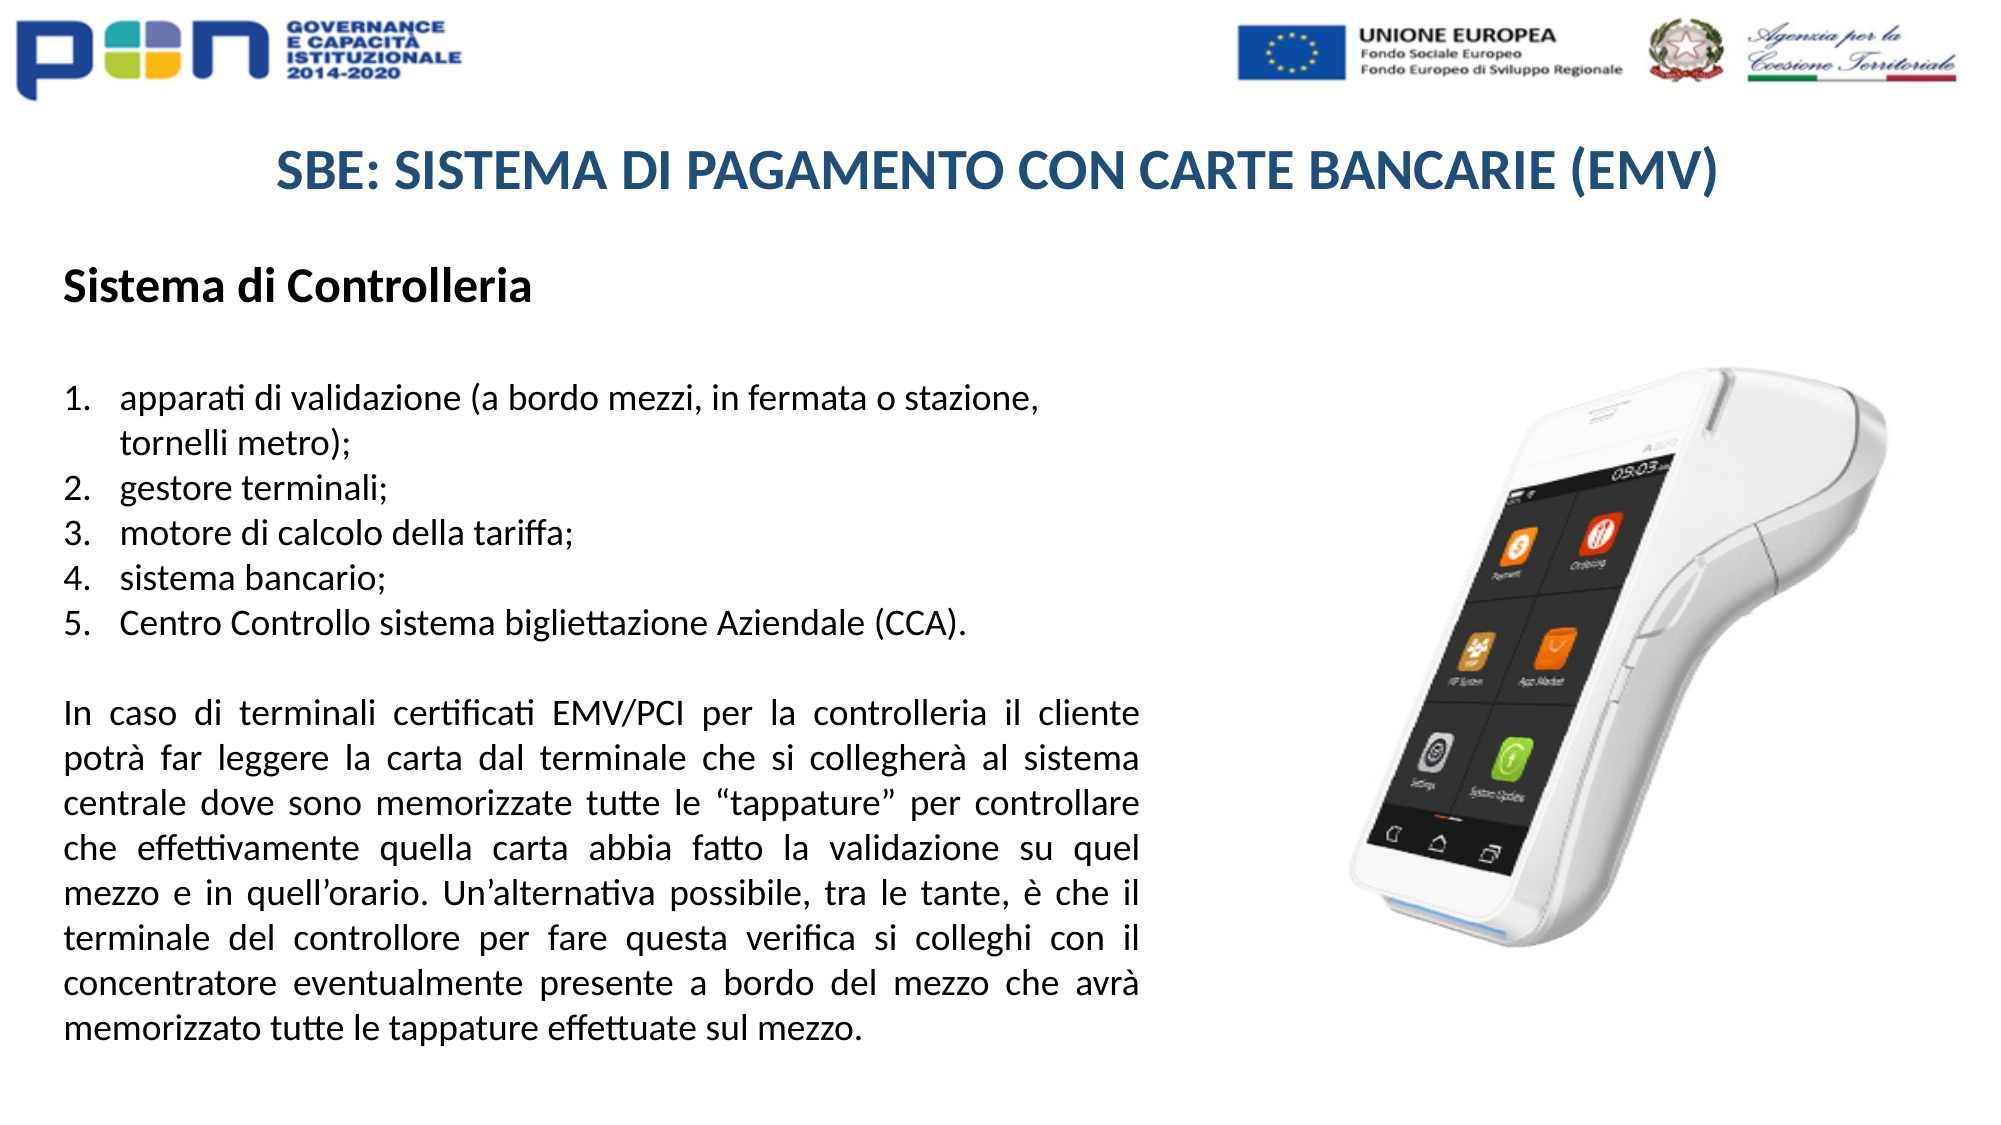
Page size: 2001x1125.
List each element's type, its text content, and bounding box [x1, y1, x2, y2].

picture [1282, 215, 1946, 1094]
text_box SBE: SISTEMA DI PAGAMENTO CON CARTE BANCARIE (EMV) [30, 107, 1967, 228]
picture [0, 9, 1967, 107]
text_box Sistema di Controlleria apparati di validazione (a bordo mezzi, in fermata o stazione, tornelli metro); gestore terminali; motore di calcolo della tariffa; sistema bancario; Centro Controllo sistema bigliettazione Aziendale (CCA). In caso di terminali certificati EMV/PCI per la controlleria il cliente potrà far leggere la carta dal terminale che si collegherà al sistema centrale dove sono memorizzate tutte le “tappature” per controllare che effettivamente quella carta abbia fatto la validazione su quel mezzo e in quell’orario. Un’alternativa possibile, tra le tante, è che il terminale del controllore per fare questa verifica si colleghi con il concentratore eventualmente presente a bordo del mezzo che avrà memorizzato tutte le tappature effettuate sul mezzo. [48, 245, 1156, 1056]
